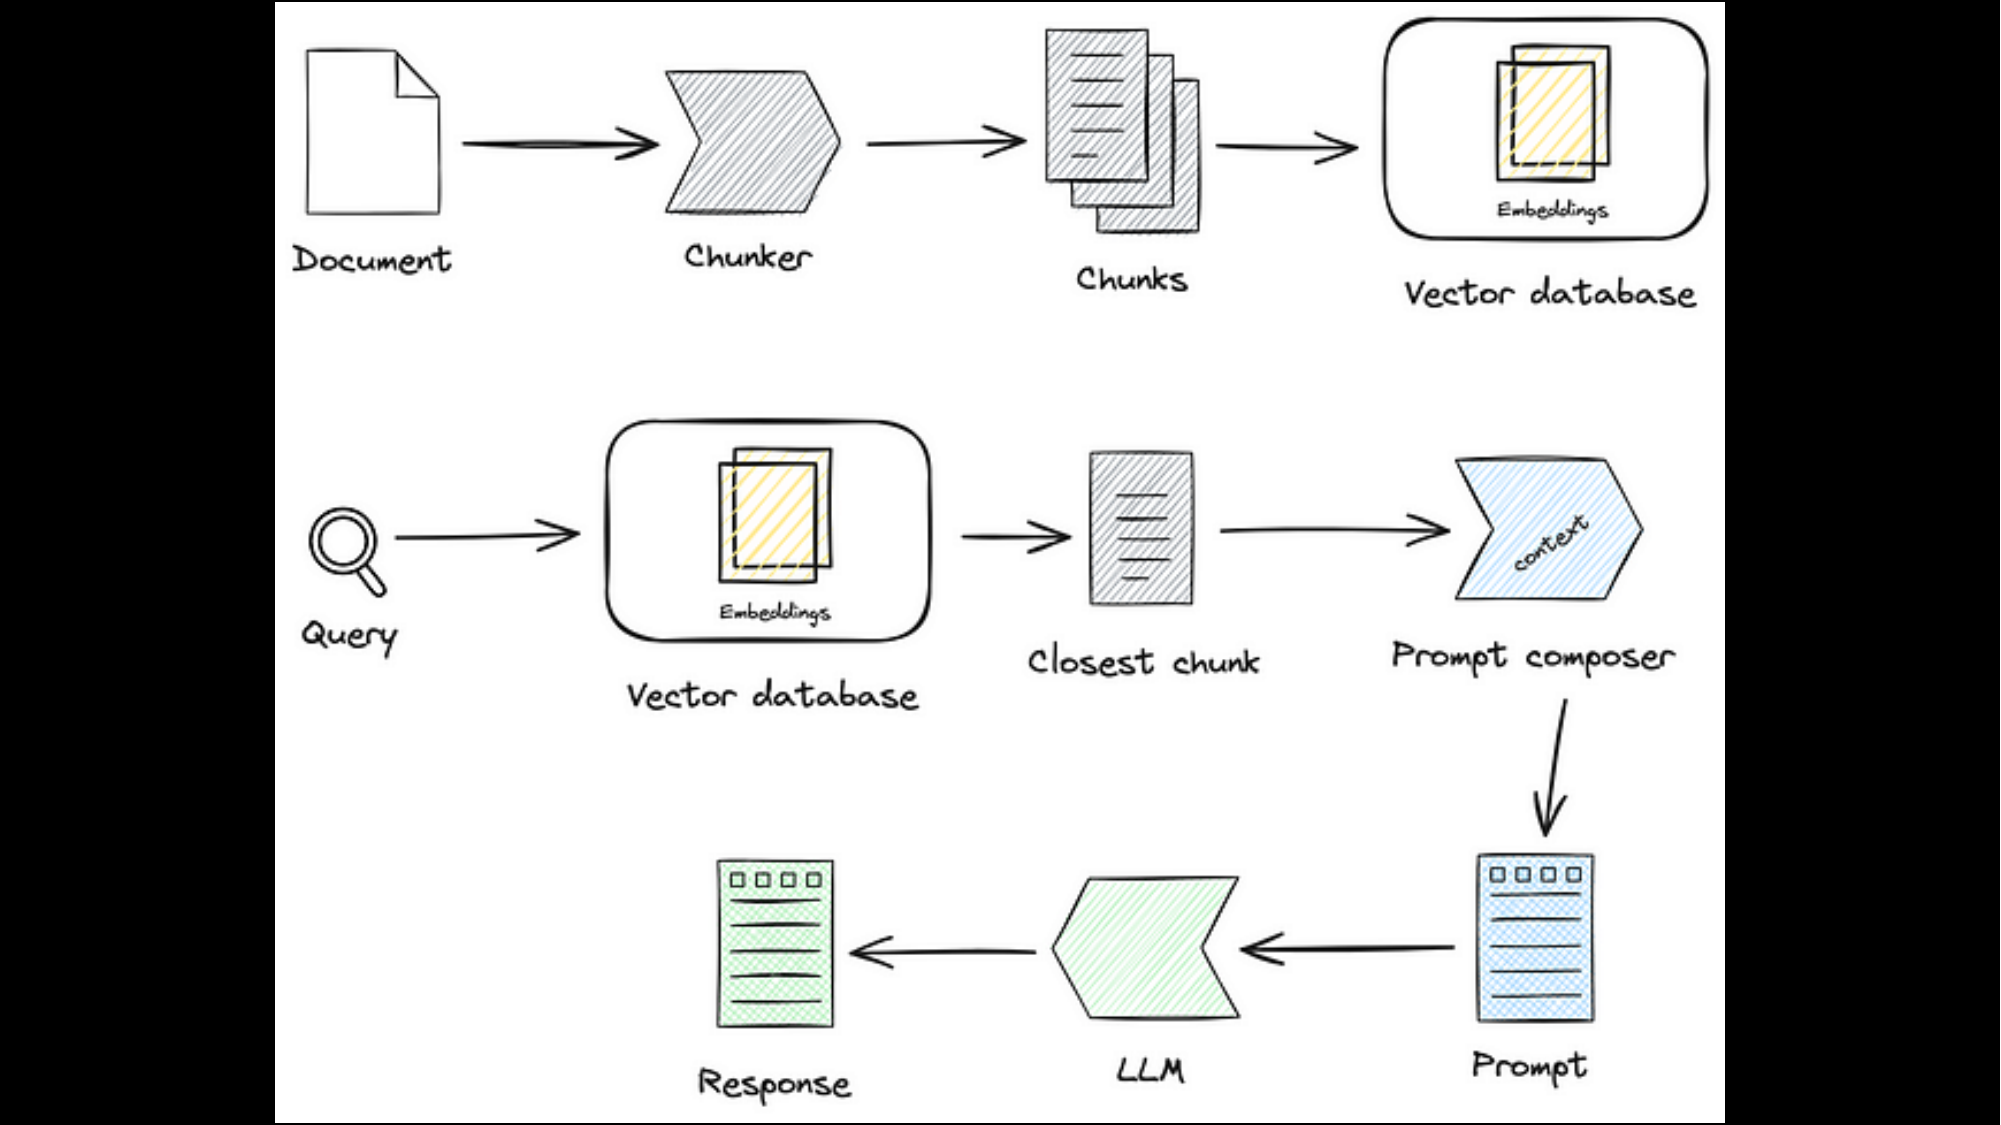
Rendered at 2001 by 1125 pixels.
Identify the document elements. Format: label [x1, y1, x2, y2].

picture [274, 1, 1725, 1123]
